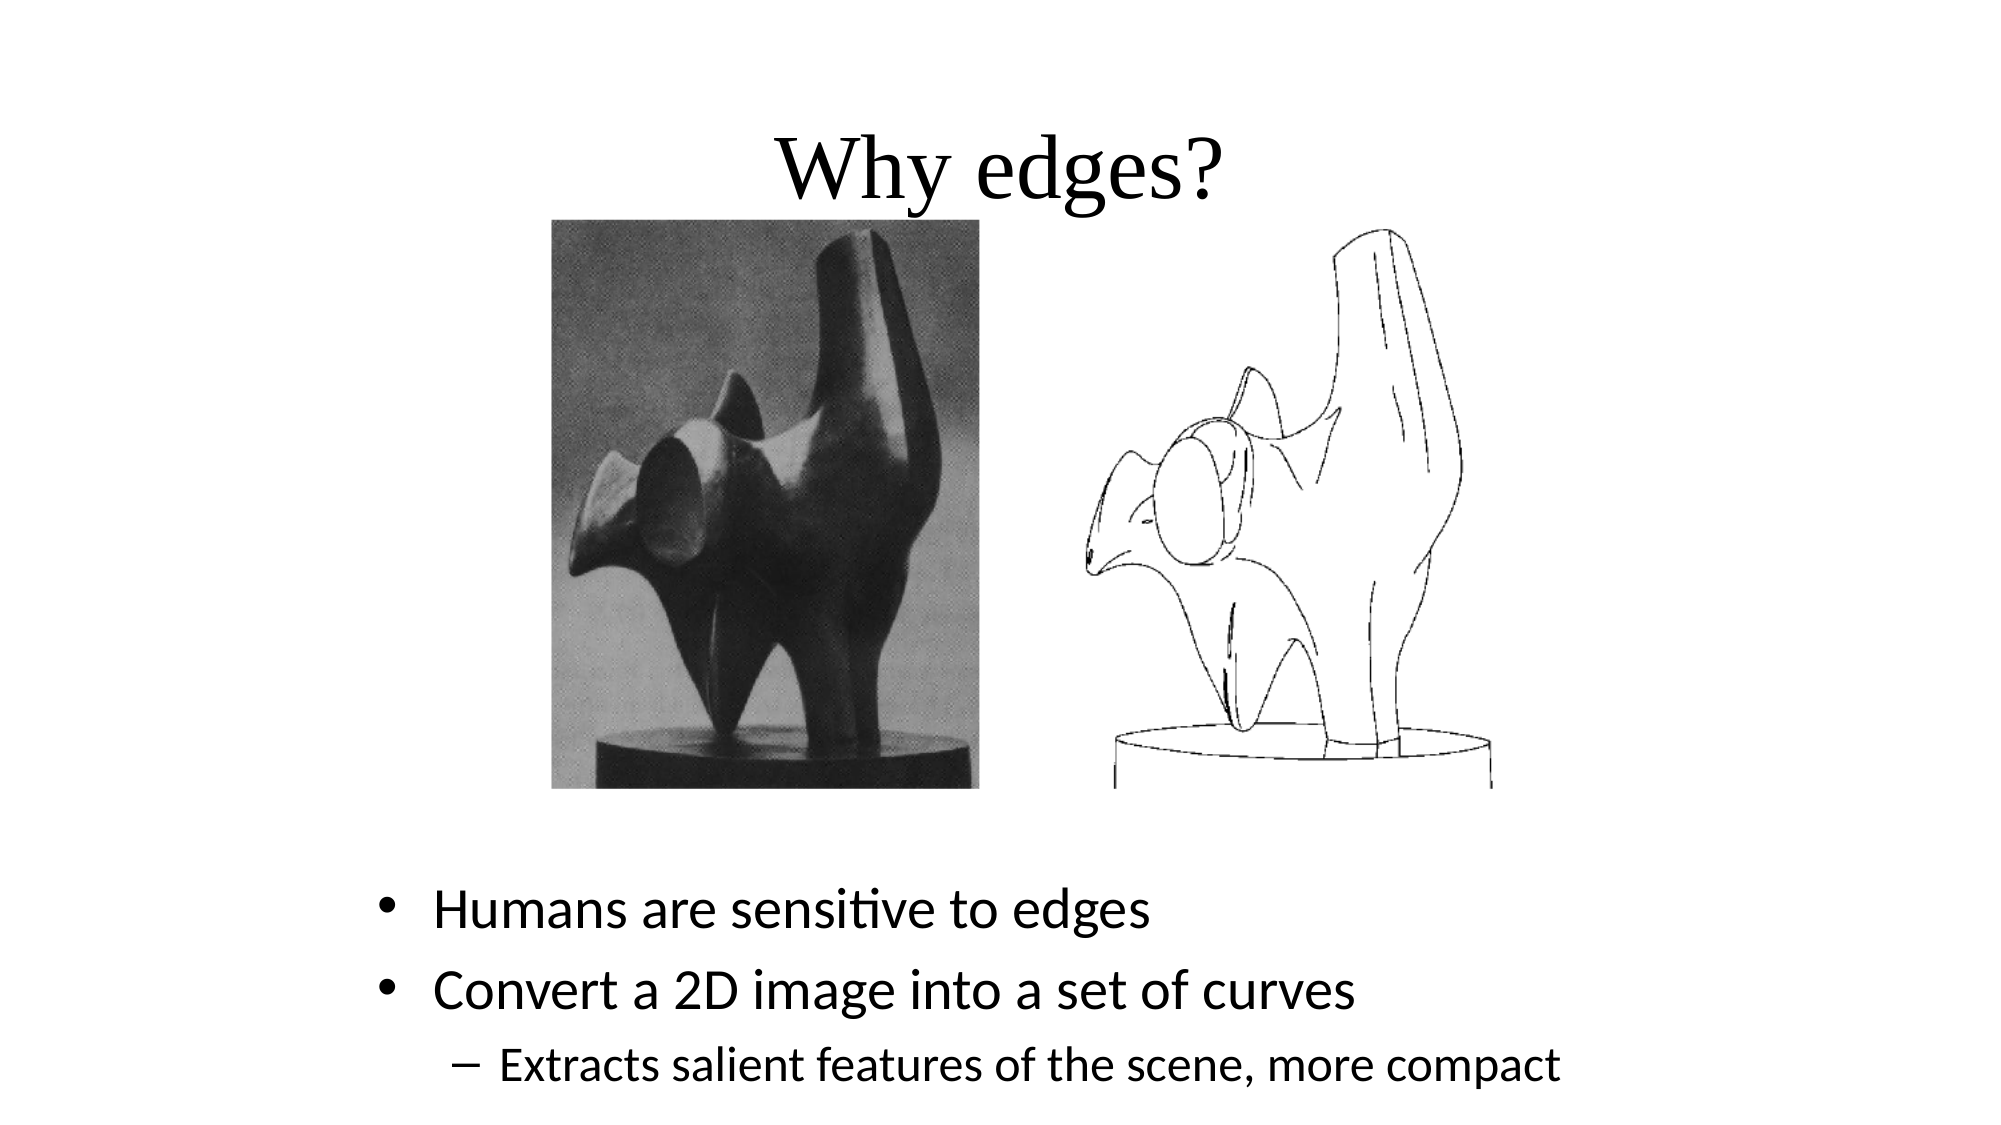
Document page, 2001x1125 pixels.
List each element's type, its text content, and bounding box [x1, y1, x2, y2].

title Why edges? [137, 59, 1863, 278]
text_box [509, 176, 1538, 825]
text_box Humans are sensitive to edges Convert a 2D image into a set of curves Extracts salient features of the scene, more compact [362, 862, 1638, 1075]
